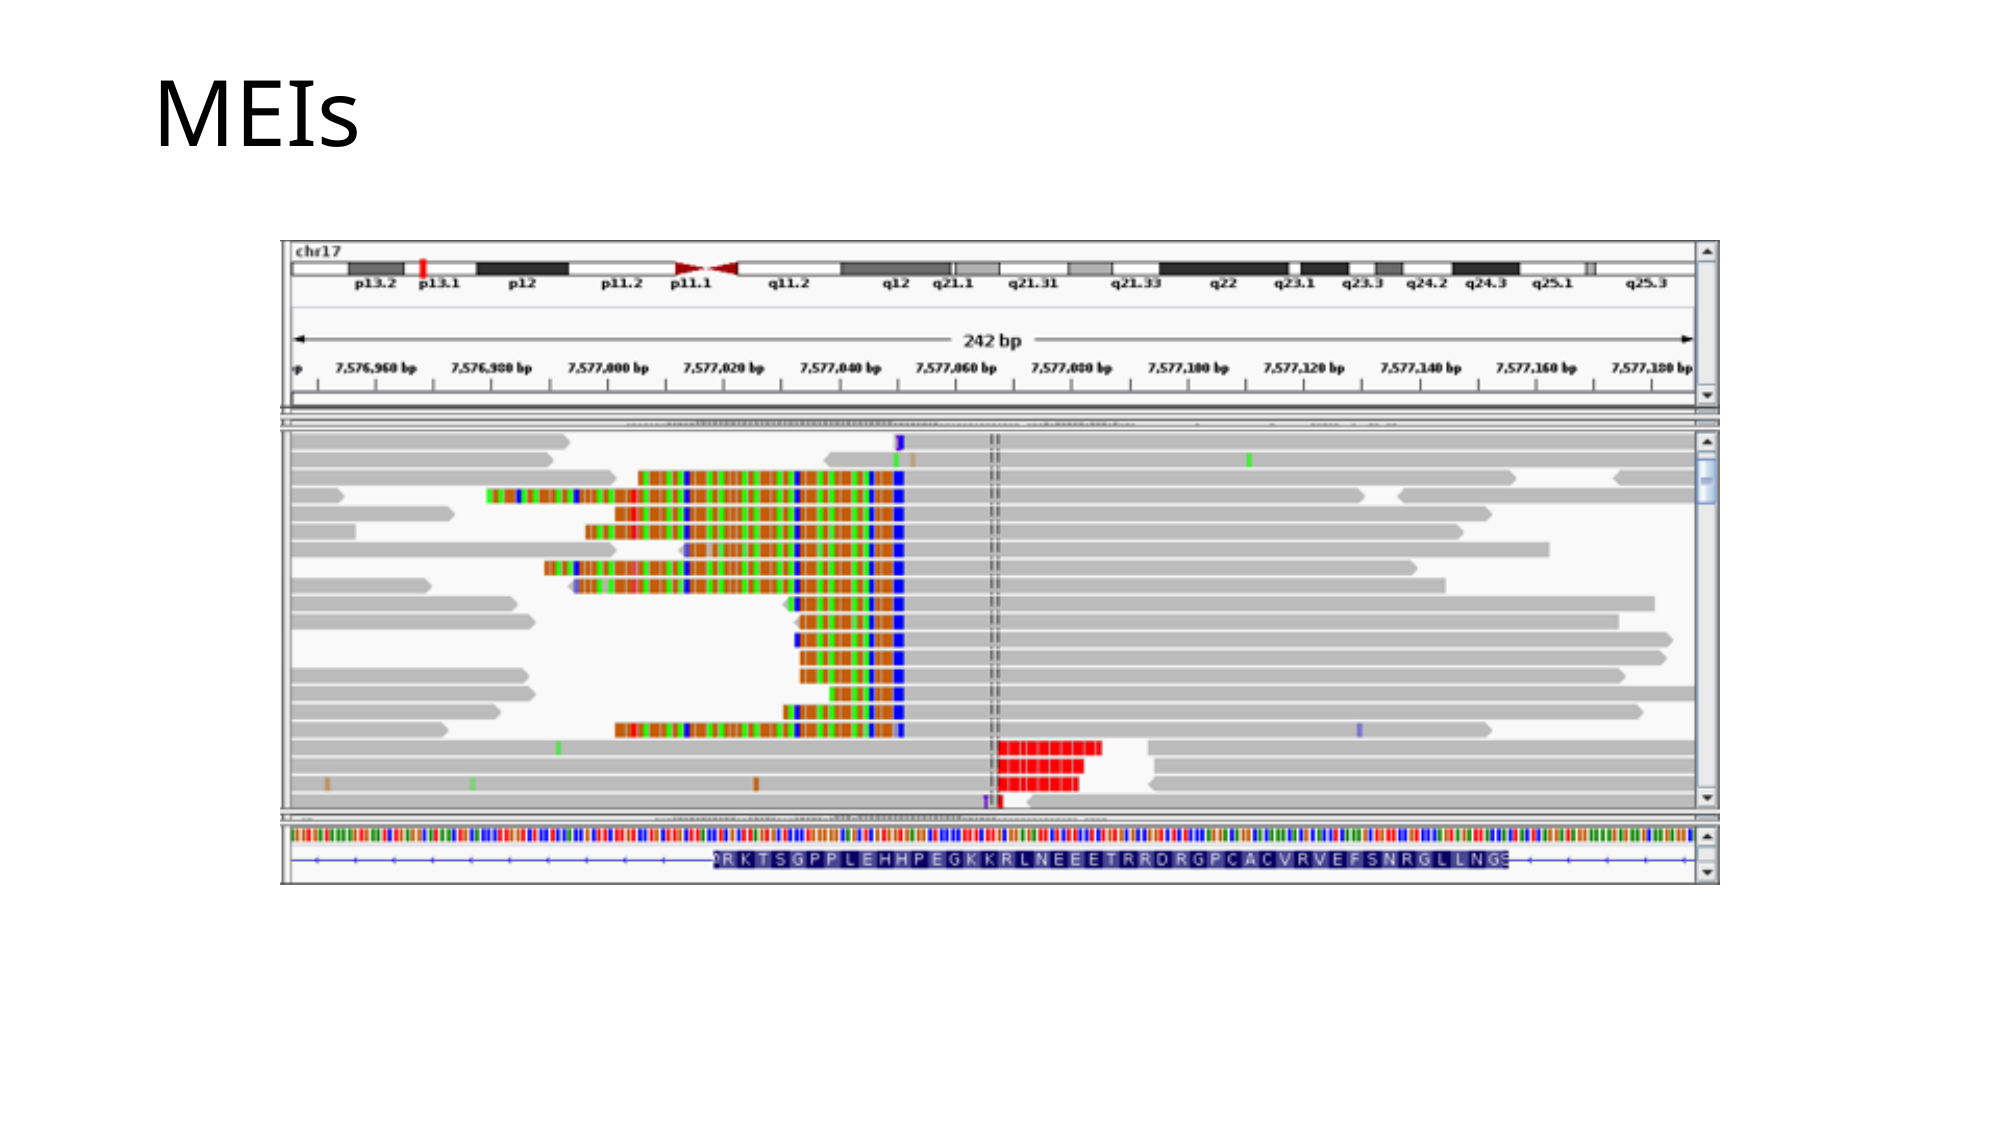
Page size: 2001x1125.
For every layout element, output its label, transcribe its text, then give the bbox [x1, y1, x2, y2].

picture [280, 240, 1720, 885]
text_box MEIs [137, 59, 1863, 278]
